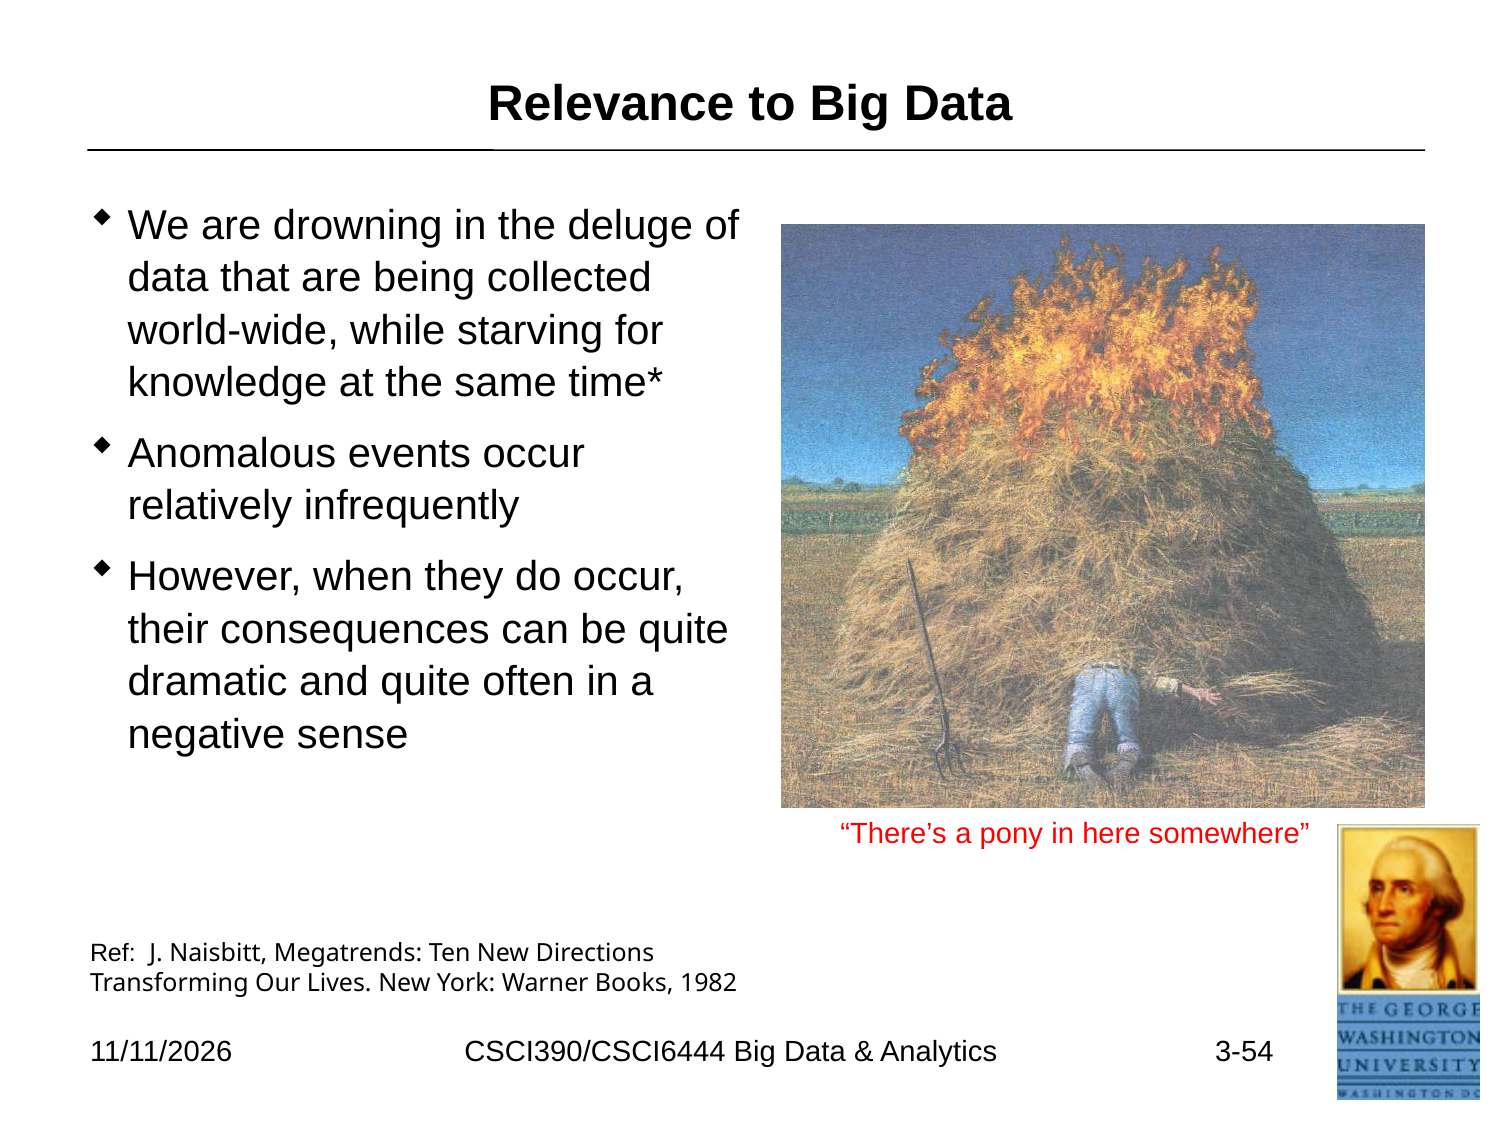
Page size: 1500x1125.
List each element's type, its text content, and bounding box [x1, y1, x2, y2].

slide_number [75, 1024, 250, 1103]
picture [1337, 824, 1480, 1100]
footer CSCI390/CSCI6444 Big Data & Analytics [300, 1024, 1163, 1103]
title Relevance to Big Data [75, 50, 1425, 150]
text_box “There’s a pony in here somewhere” [825, 808, 1326, 857]
slide_number 3-54 [1200, 1025, 1313, 1104]
picture [781, 224, 1425, 808]
list We are drowning in the deluge of data that are being collected world-wide, while starving for knowledge at the same time* Anomalous events occur relatively infrequently However, when they do occur, their consequences can be quite dramatic and quite often in a negative sense Ref: J. Naisbitt, Megatrends: Ten New Directions Transforming Our Lives. New York: Warner Books, 1982 [75, 187, 763, 1018]
